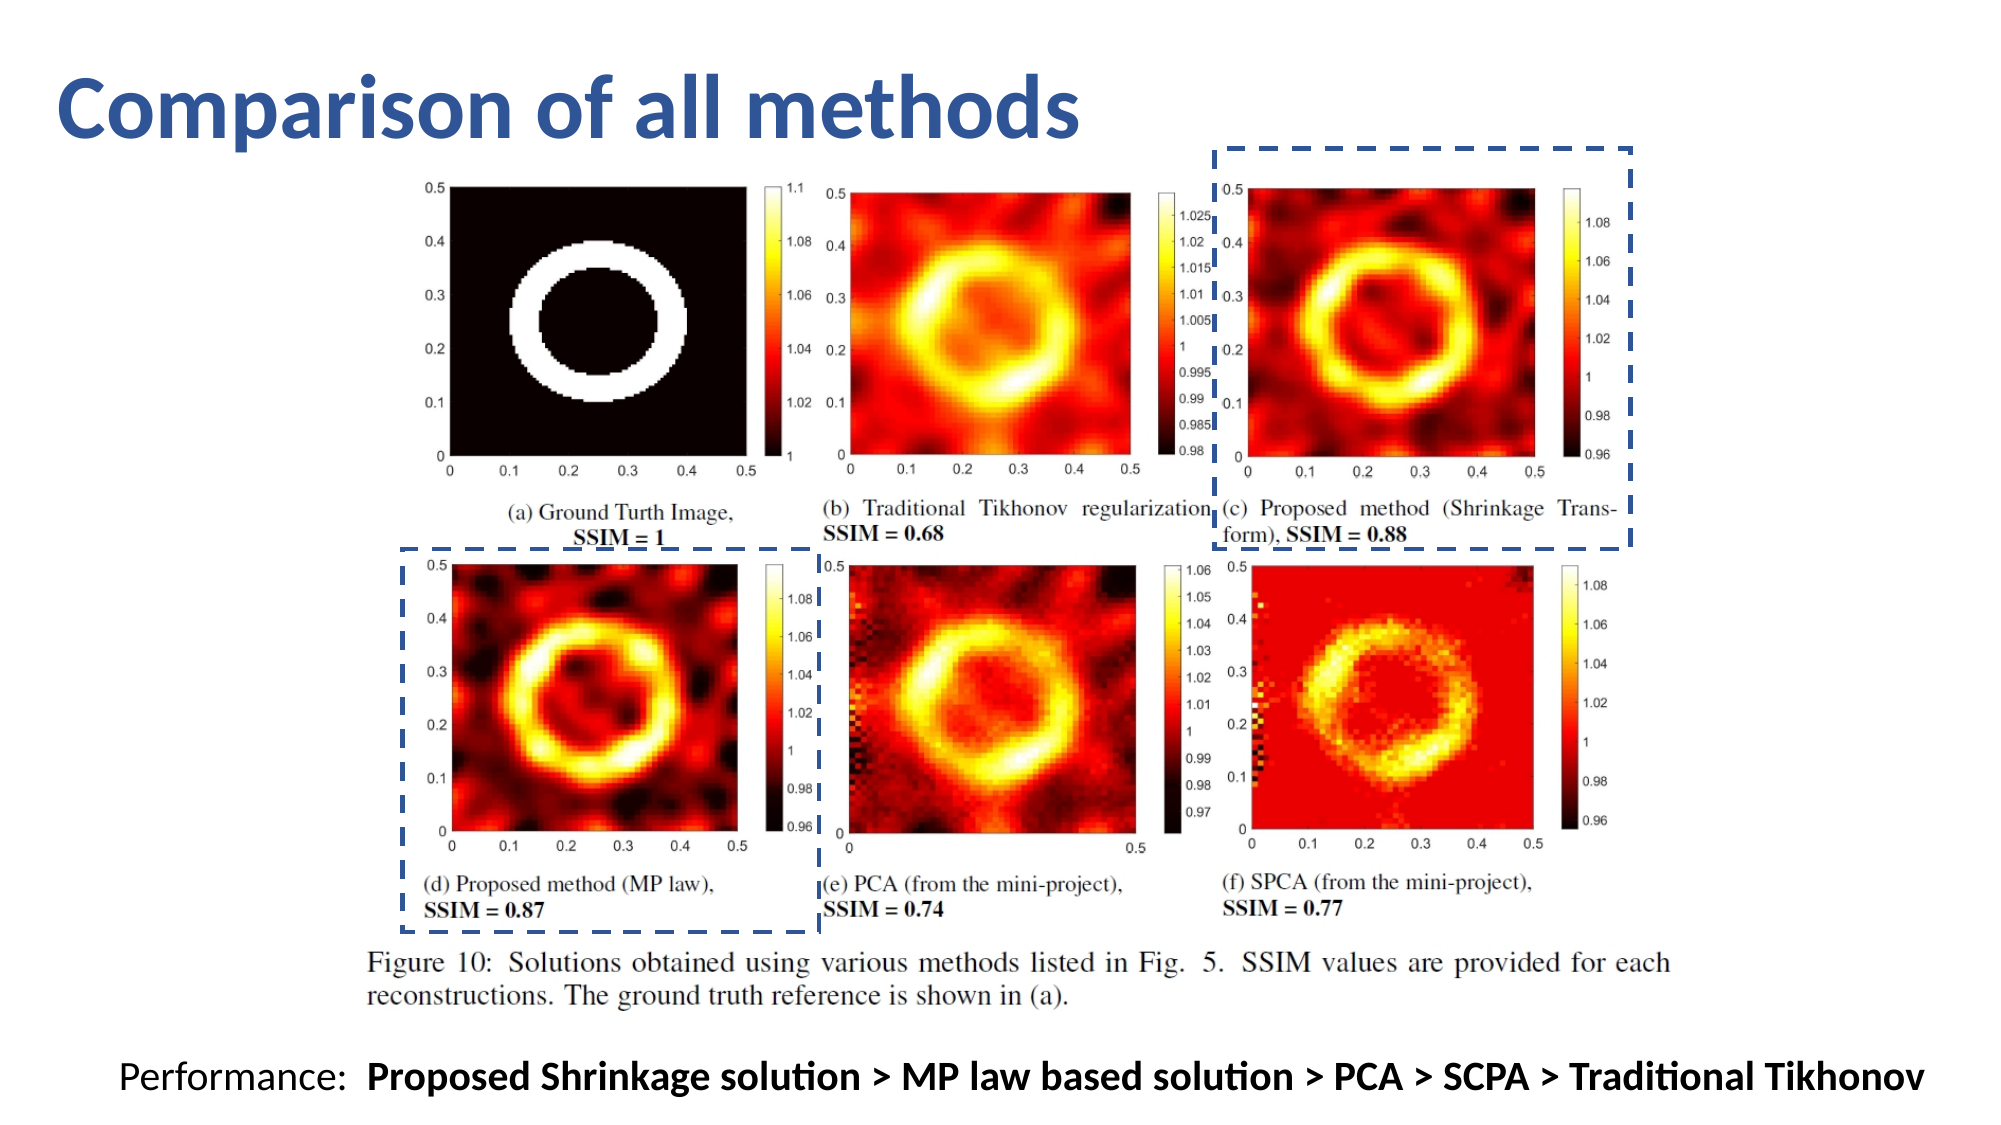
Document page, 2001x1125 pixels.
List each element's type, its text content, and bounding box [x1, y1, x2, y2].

title Comparison of all methods [42, 0, 1768, 218]
picture [363, 165, 1678, 1011]
text_box Performance: Proposed Shrinkage solution > MP law based solution > PCA > SCPA > Traditional Tikhonov [104, 1041, 1959, 1107]
text_box [1214, 147, 1632, 165]
